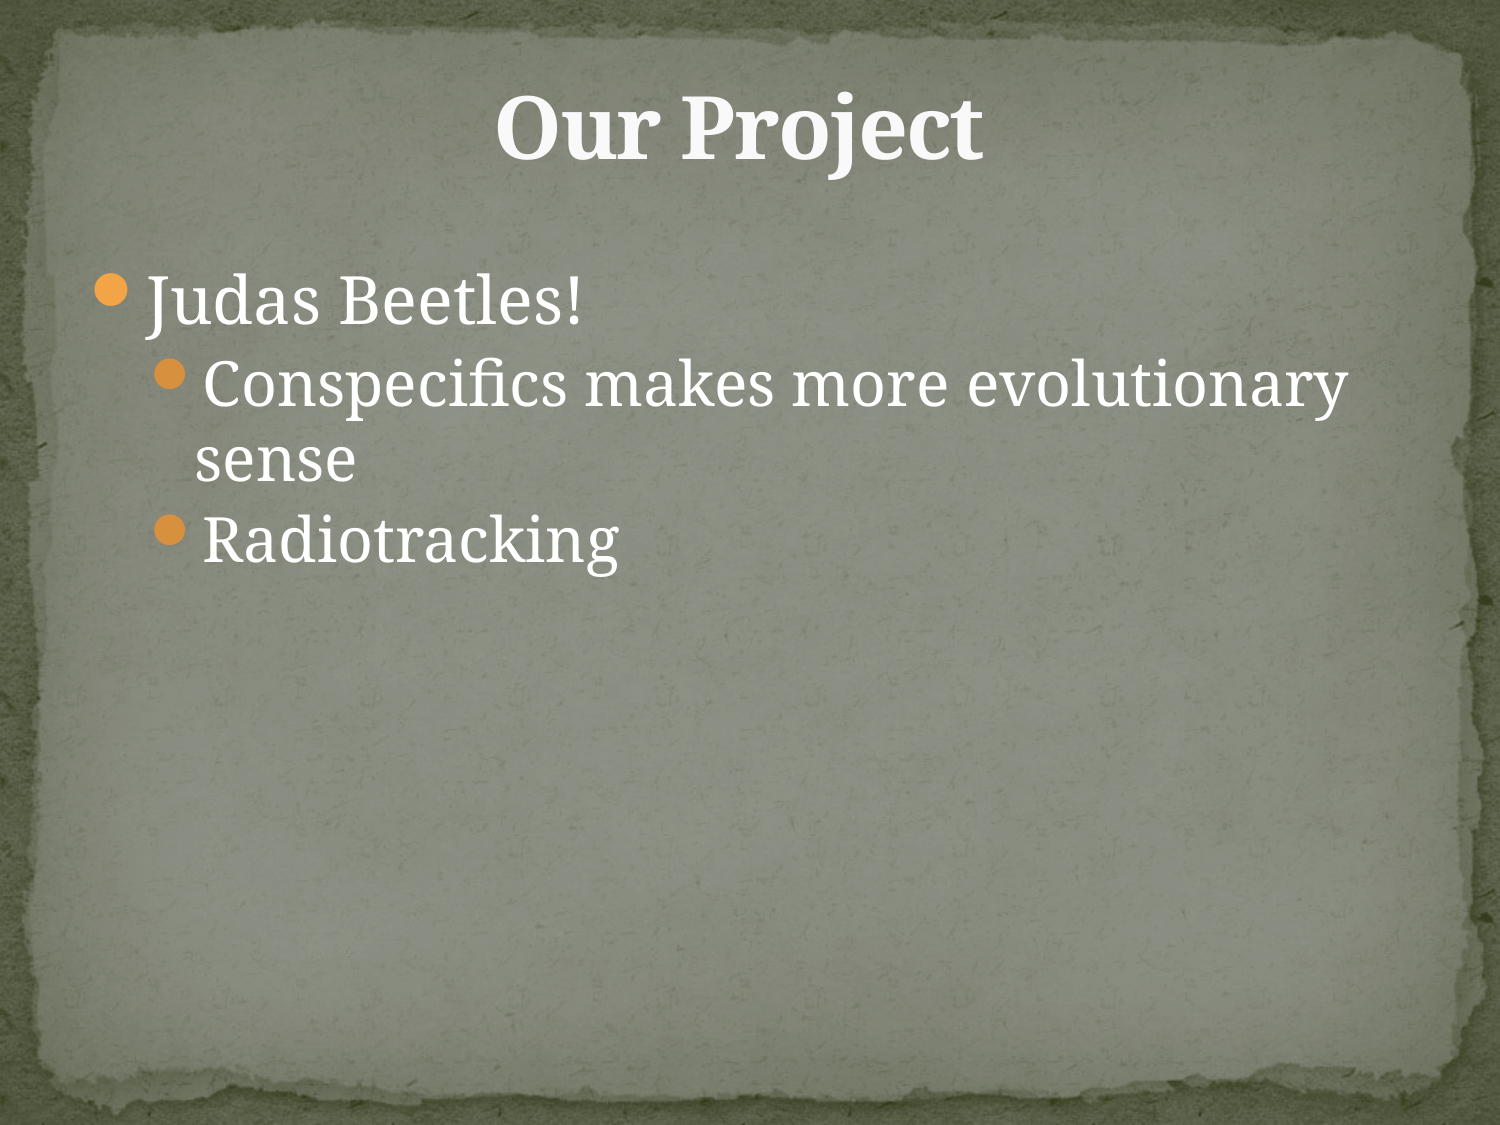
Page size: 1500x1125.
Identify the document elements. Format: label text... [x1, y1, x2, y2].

title Our Project [74, 24, 1425, 225]
list Judas Beetles! Conspecifics makes more evolutionary sense Radiotracking [75, 249, 1425, 1000]
